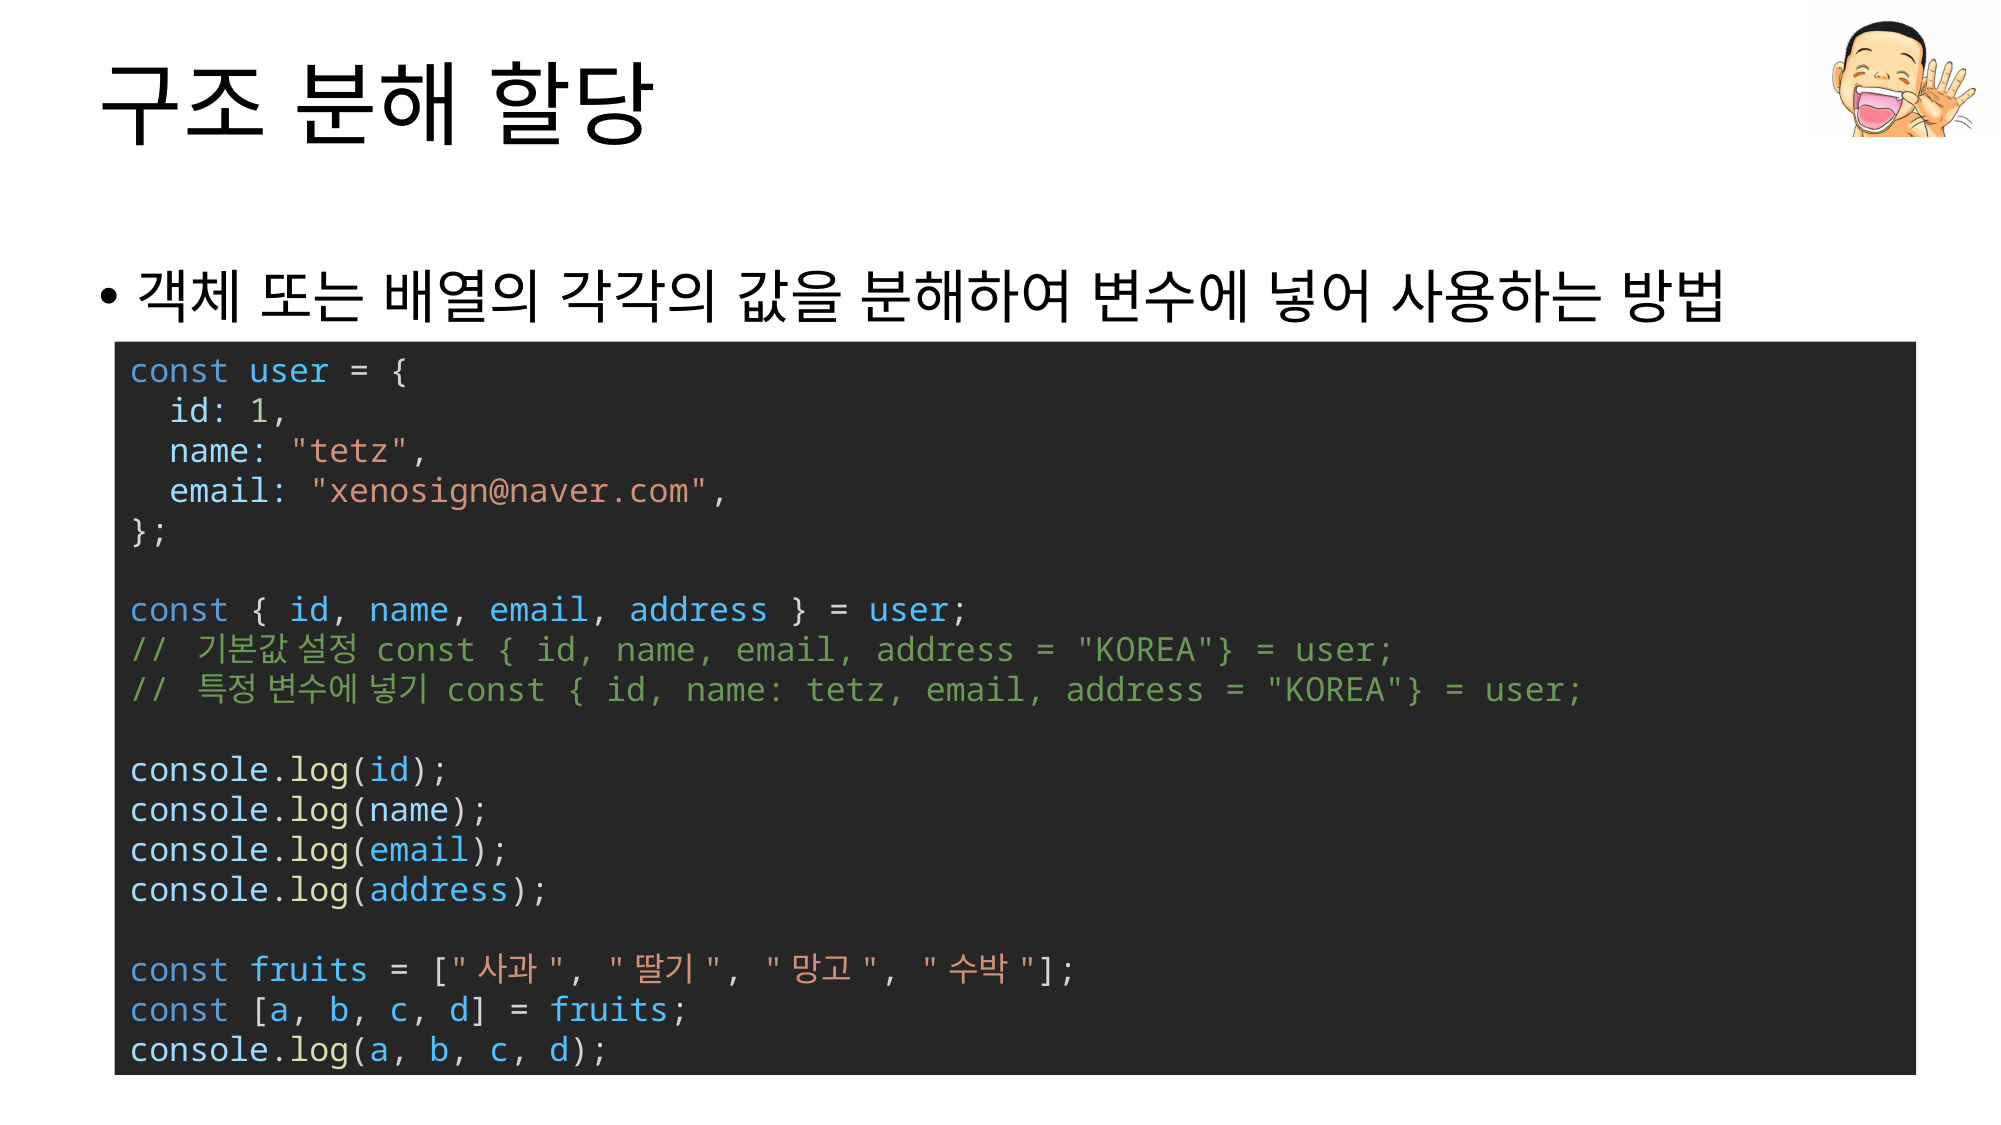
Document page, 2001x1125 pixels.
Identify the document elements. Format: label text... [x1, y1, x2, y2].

picture [1931, 0, 2000, 137]
title 구조 분해 할당 [83, 0, 1931, 217]
list 객체 또는 배열의 각각의 값을 분해하여 변수에 넣어 사용하는 방법 [83, 217, 1931, 1125]
text_box const user = { id: 1, name: "tetz", email: "xenosign@naver.com", }; const { id, name, email, address } = user; // 기본값 설정 const { id, name, email, address = "KOREA"} = user; // 특정 변수에 넣기 const { id, name: tetz, email, address = "KOREA"} = user; console.log(id); console.log(name); console.log(email); console.log(address); const fruits = ["사과", "딸기", "망고", "수박"]; const [a, b, c, d] = fruits; console.log(a, b, c, d); [114, 341, 1917, 1075]
